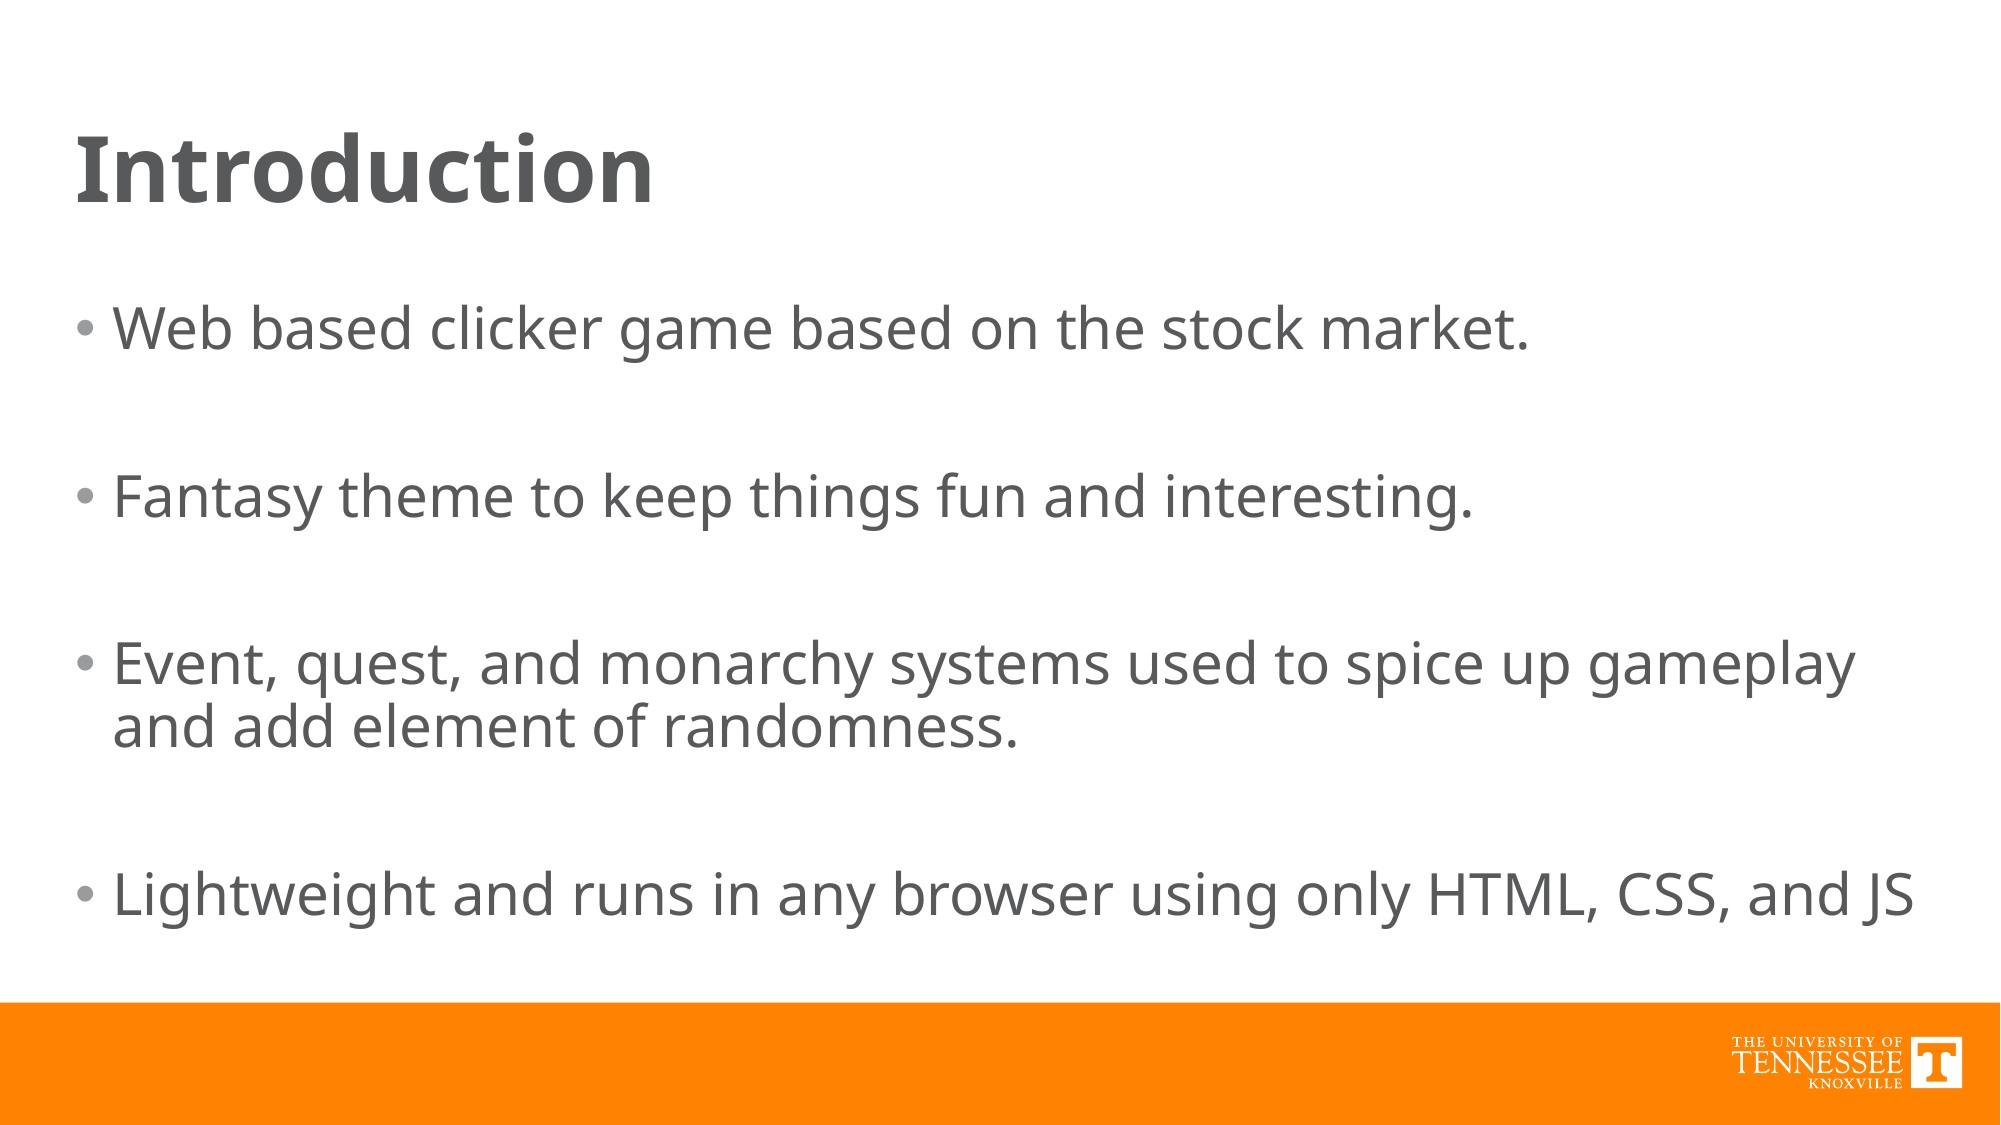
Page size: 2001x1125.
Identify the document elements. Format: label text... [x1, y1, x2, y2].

list Web based clicker game based on the stock market. Fantasy theme to keep things fun and interesting. Event, quest, and monarchy systems used to spice up gameplay and add element of randomness. Lightweight and runs in any browser using only HTML, CSS, and JS [75, 299, 1925, 966]
title Introduction [75, 37, 1925, 222]
